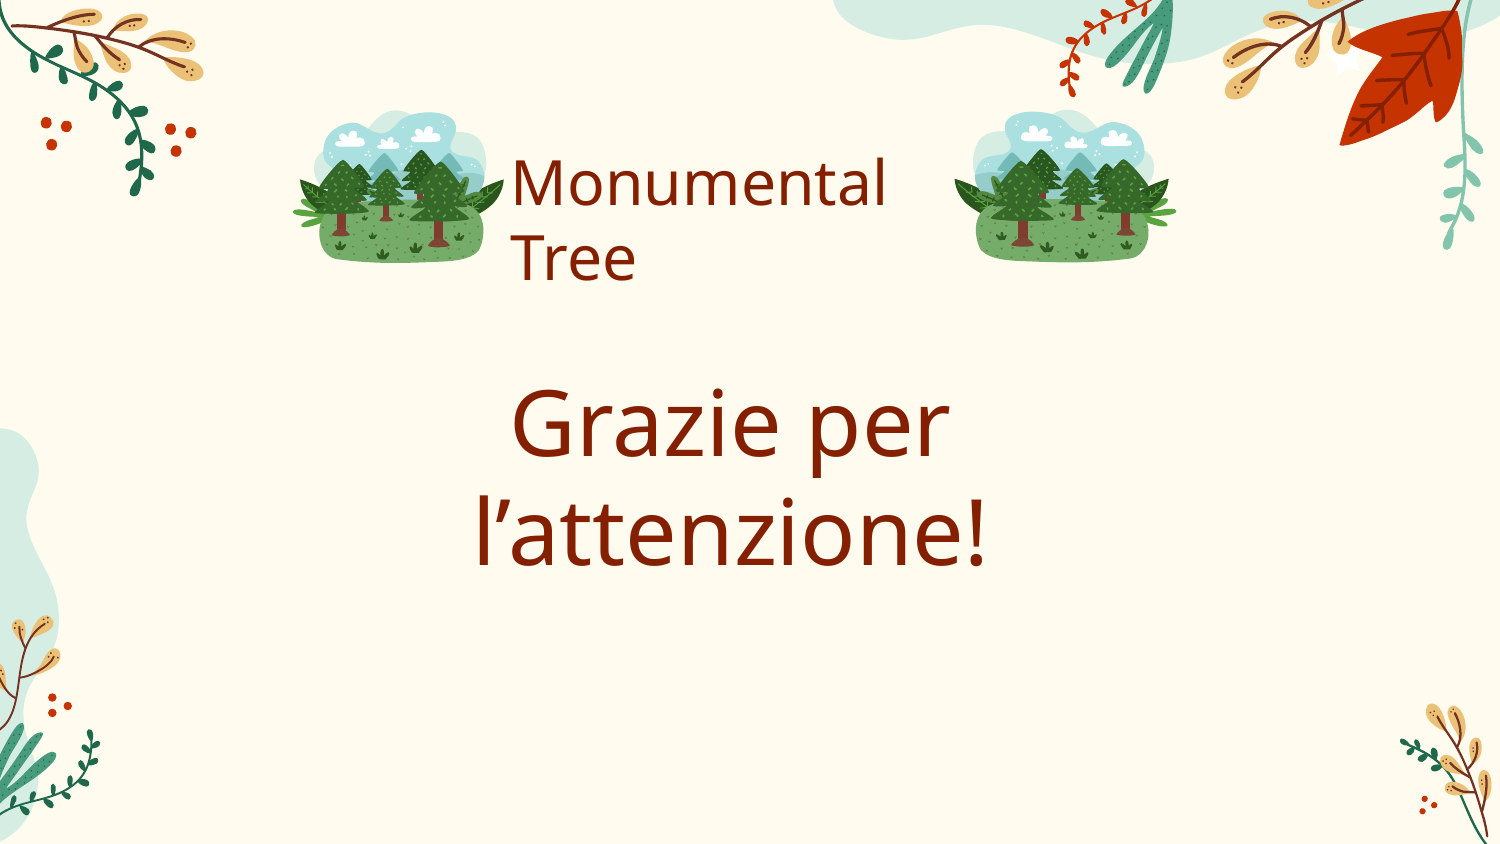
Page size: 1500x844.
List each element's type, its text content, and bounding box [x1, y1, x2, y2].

text_box Monumental Tree [510, 198, 959, 293]
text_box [954, 109, 1177, 263]
text_box Grazie per l’attenzione! [383, 490, 1078, 585]
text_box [292, 110, 504, 264]
